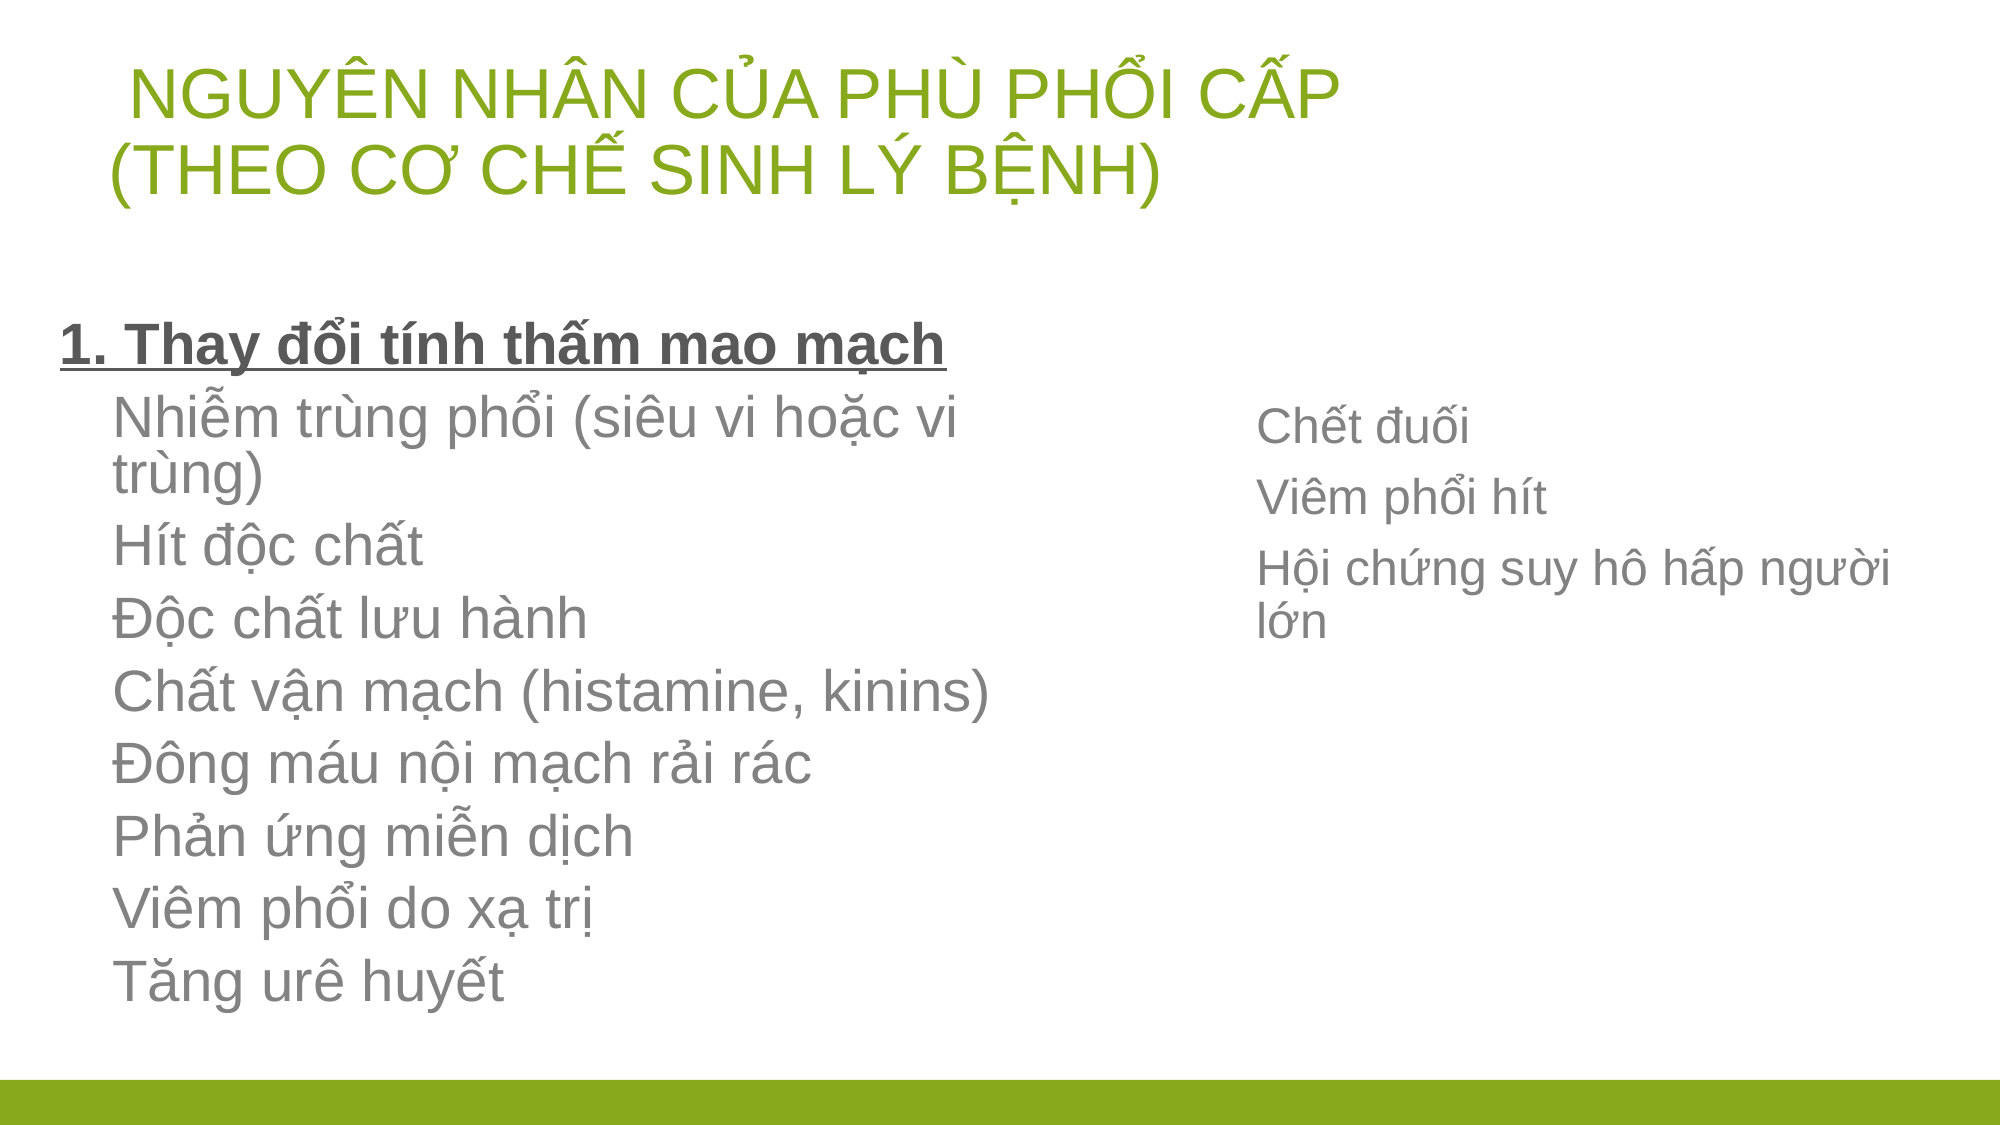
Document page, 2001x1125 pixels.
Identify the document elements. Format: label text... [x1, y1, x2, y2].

list Chết đuối Viêm phổi hít Hội chứng suy hô hấp người lớn [1181, 393, 1920, 1125]
text_box NGUYÊN NHÂN CỦA PHÙ PHỔI CẤP (theo cơ chế sinh lý bệnh) [94, 49, 1407, 250]
text_box 1. Thay đổi tính thấm mao mạch Nhiễm trùng phổi (siêu vi hoặc vi trùng) Hít độc chất Độc chất lưu hành Chất vận mạch (histamine, kinins) Đông máu nội mạch rải rác Phản ứng miễn dịch Viêm phổi do xạ trị Tăng urê huyết [37, 312, 1129, 1125]
